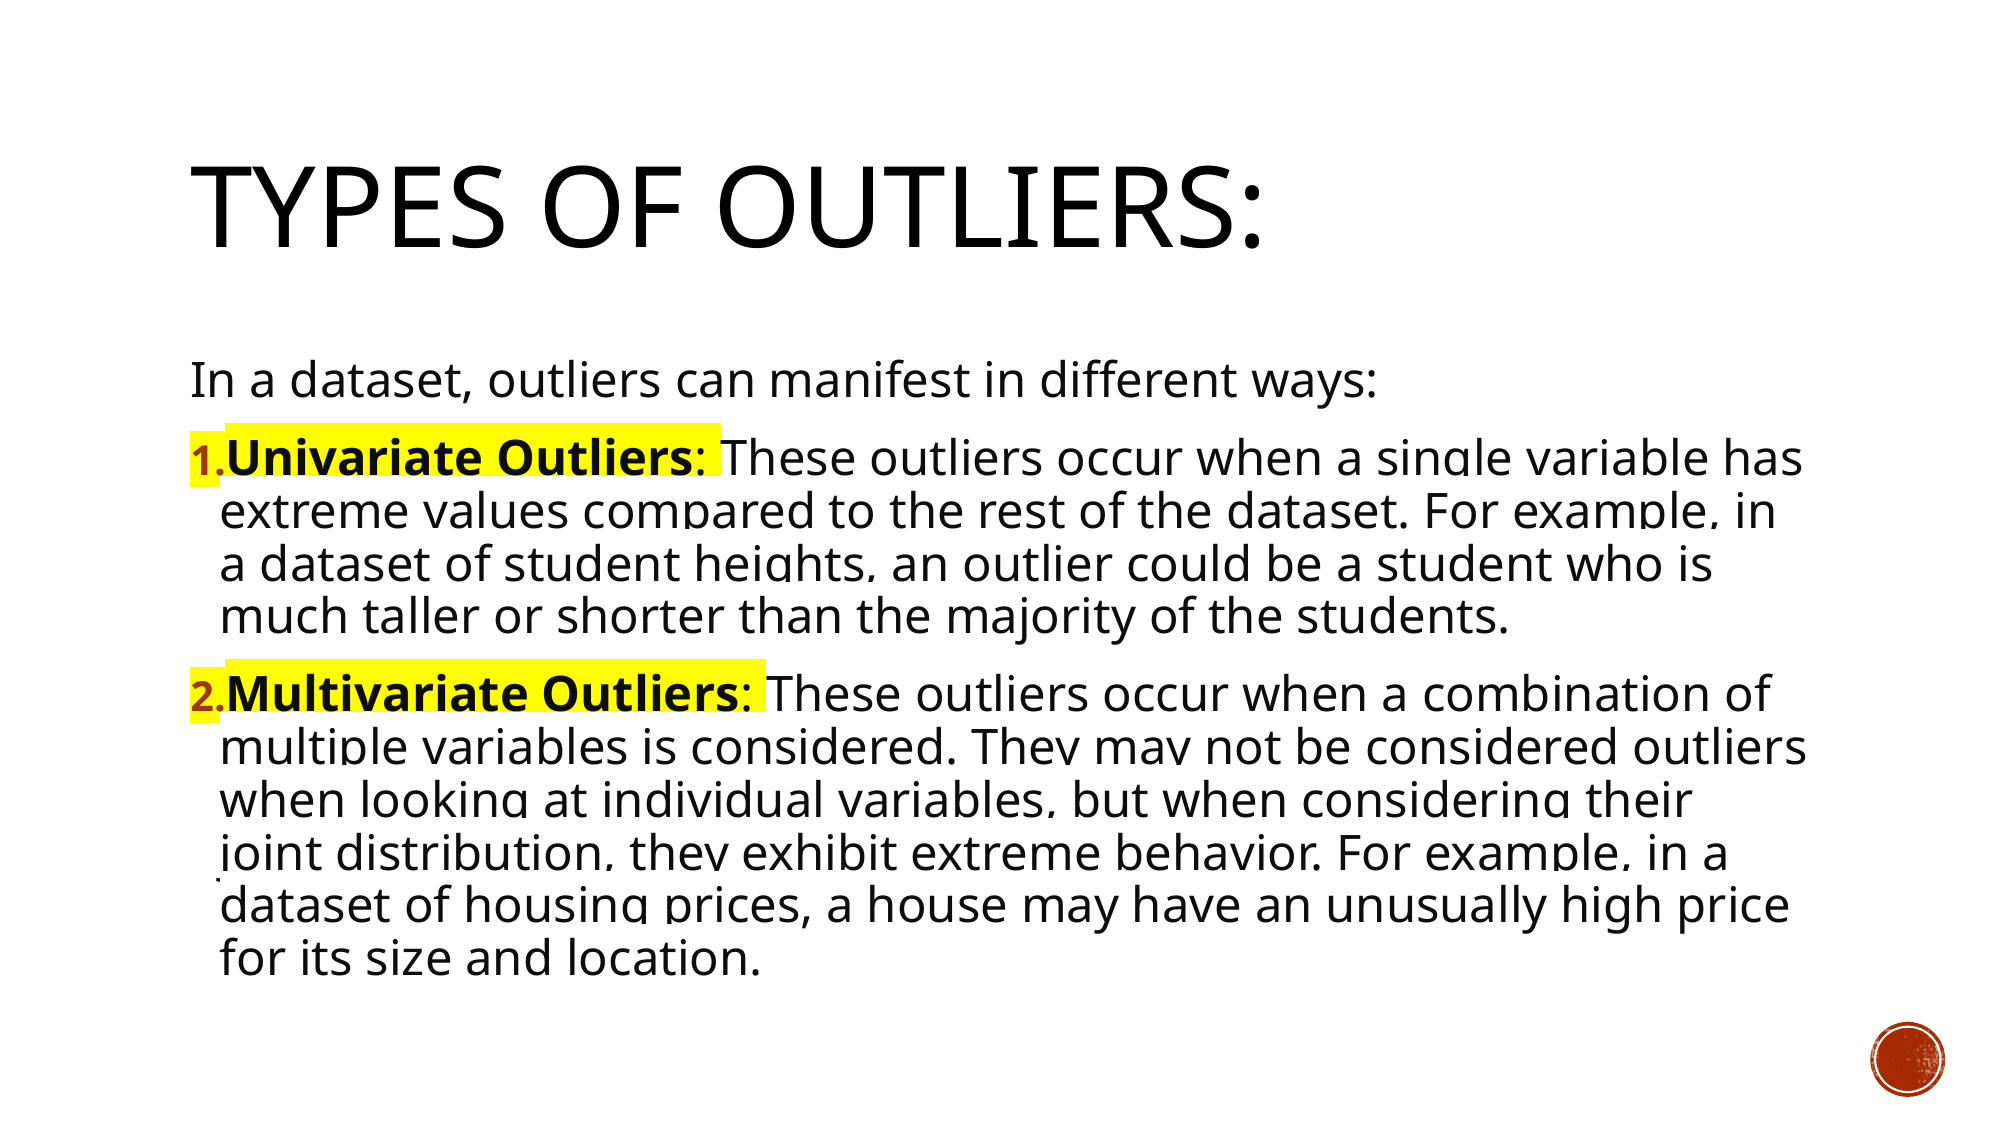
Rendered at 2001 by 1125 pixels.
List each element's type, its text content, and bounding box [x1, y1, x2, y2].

title TYPES OF OUTLIERS: [175, 79, 1826, 344]
list In a dataset, outliers can manifest in different ways: Univariate Outliers: These outliers occur when a single variable has extreme values compared to the rest of the dataset. For example, in a dataset of student heights, an outlier could be a student who is much taller or shorter than the majority of the students. Multivariate Outliers: These outliers occur when a combination of multiple variables is considered. They may not be considered outliers when looking at individual variables, but when considering their joint distribution, they exhibit extreme behavior. For example, in a dataset of housing prices, a house may have an unusually high price for its size and location. [175, 348, 1826, 1013]
